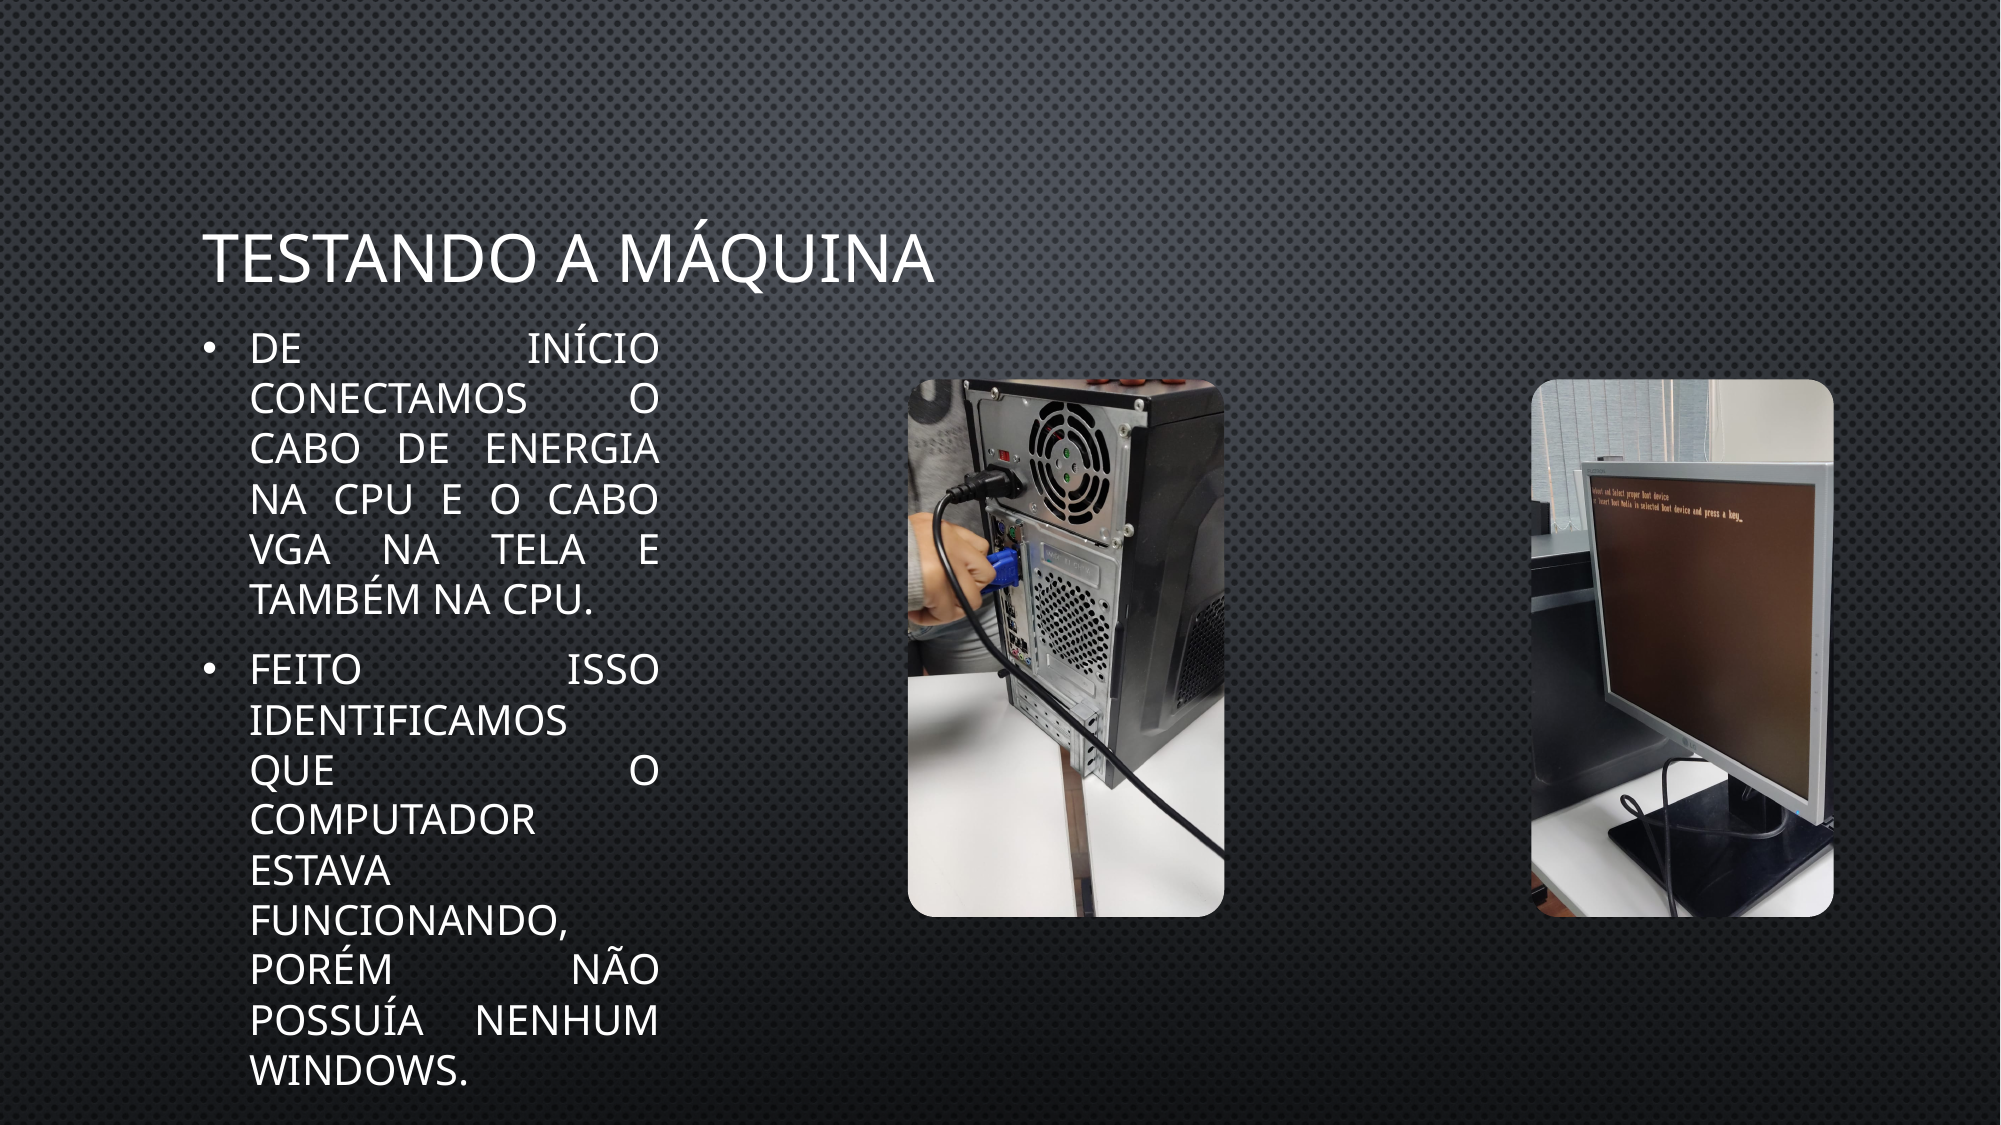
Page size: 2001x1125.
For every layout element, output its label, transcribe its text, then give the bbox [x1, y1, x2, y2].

picture [1531, 379, 1834, 918]
title Testando a máquina [187, 99, 1813, 413]
list De início conectamos o cabo de energia na CPU e o cabo VGA na tela e também na CPU. Feito isso identificamos que o computador estava funcionando, porém não possuía nenhum Windows. [187, 412, 676, 1004]
picture [907, 379, 1225, 918]
